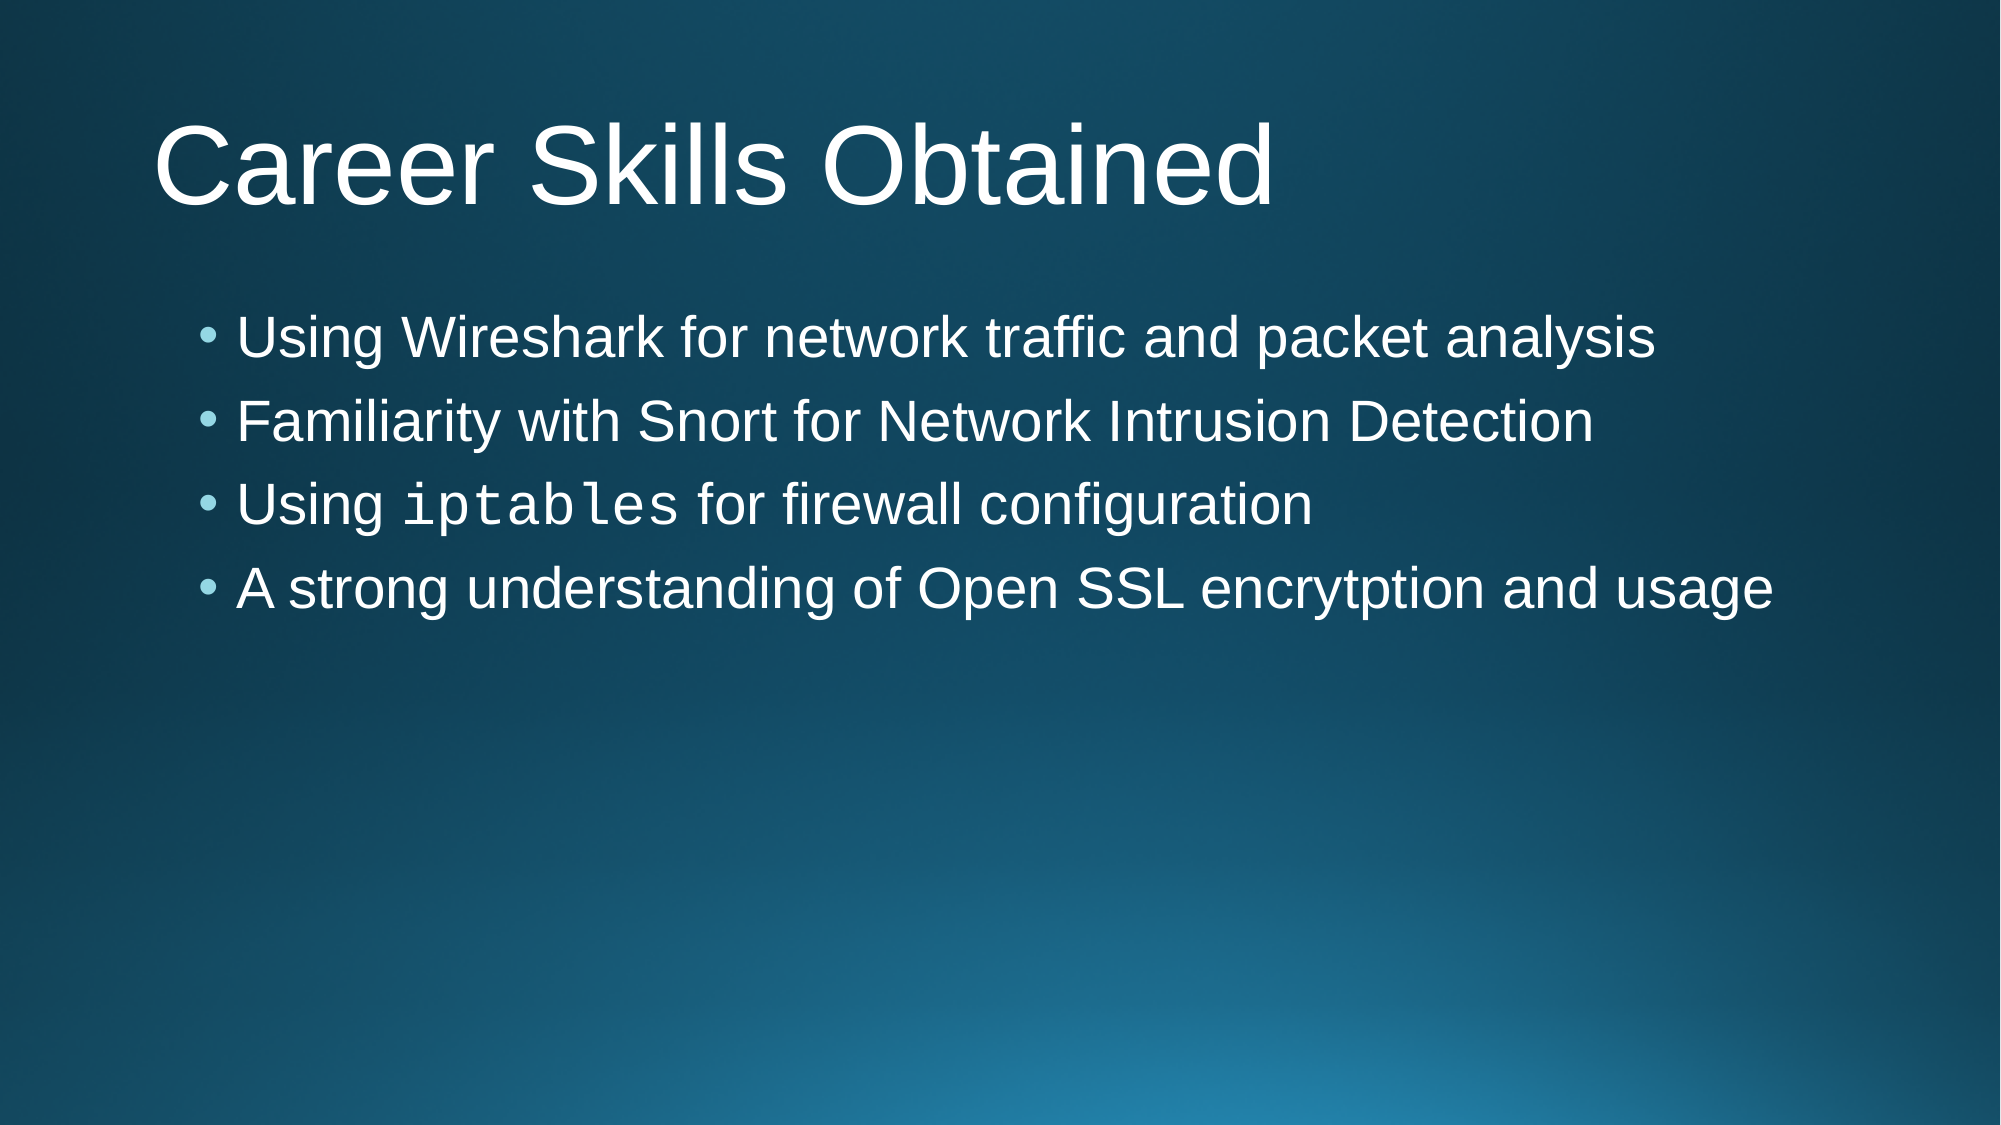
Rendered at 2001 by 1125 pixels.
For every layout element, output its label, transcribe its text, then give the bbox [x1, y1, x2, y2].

list Using Wireshark for network traffic and packet analysis Familiarity with Snort for Network Intrusion Detection Using iptables for firewall configuration A strong understanding of Open SSL encrytption and usage [183, 299, 1863, 1014]
title Career Skills Obtained [137, 59, 1863, 278]
picture [0, 0, 2001, 1125]
